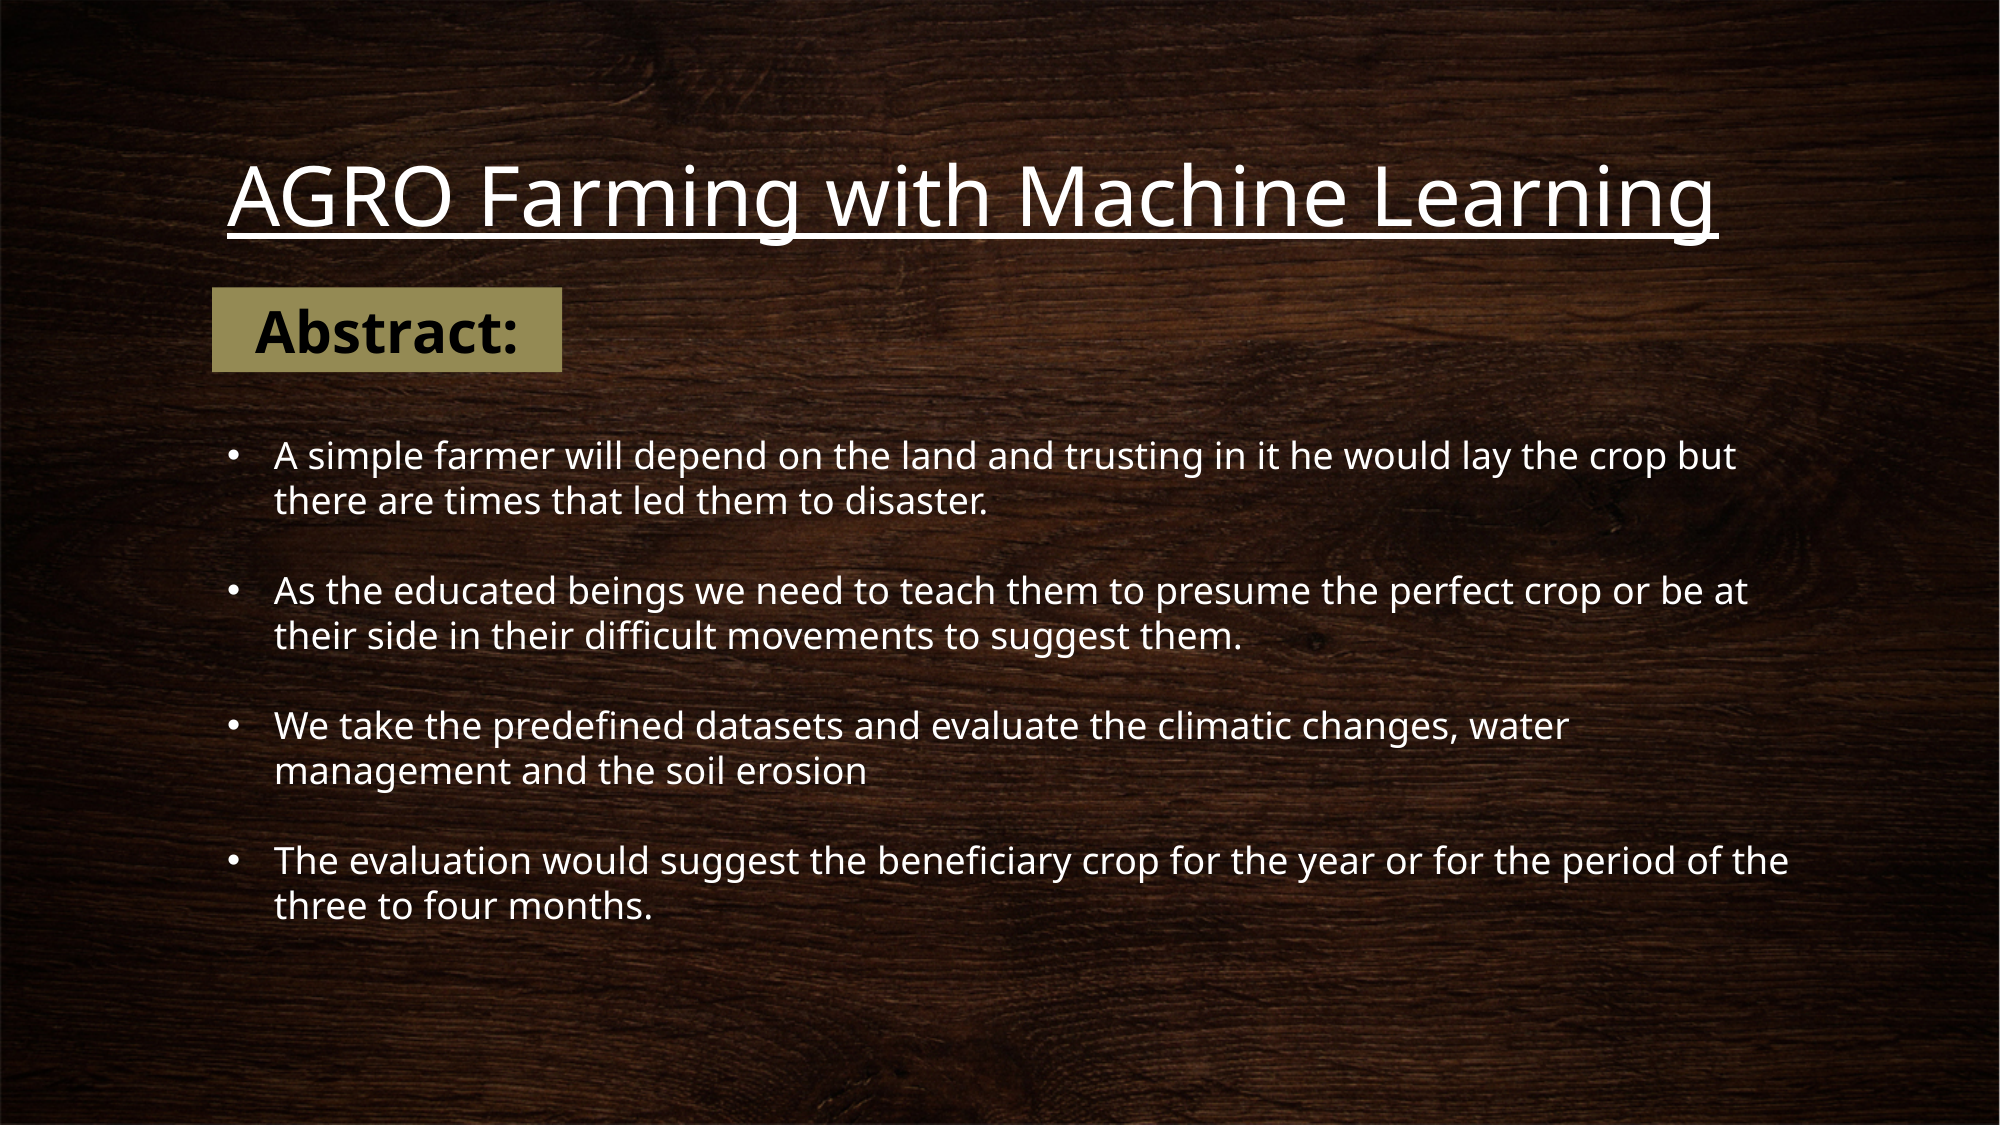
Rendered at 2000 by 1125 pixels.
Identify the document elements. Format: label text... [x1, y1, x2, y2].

title AGRO Farming with Machine Learning [212, 62, 1788, 250]
text_box A simple farmer will depend on the land and trusting in it he would lay the crop but there are times that led them to disaster. As the educated beings we need to teach them to presume the perfect crop or be at their side in their difficult movements to suggest them. We take the predefined datasets and evaluate the climatic changes, water management and the soil erosion The evaluation would suggest the beneficiary crop for the year or for the period of the three to four months. [212, 424, 1813, 935]
text_box Abstract: [212, 287, 563, 373]
picture [0, 0, 2000, 1125]
